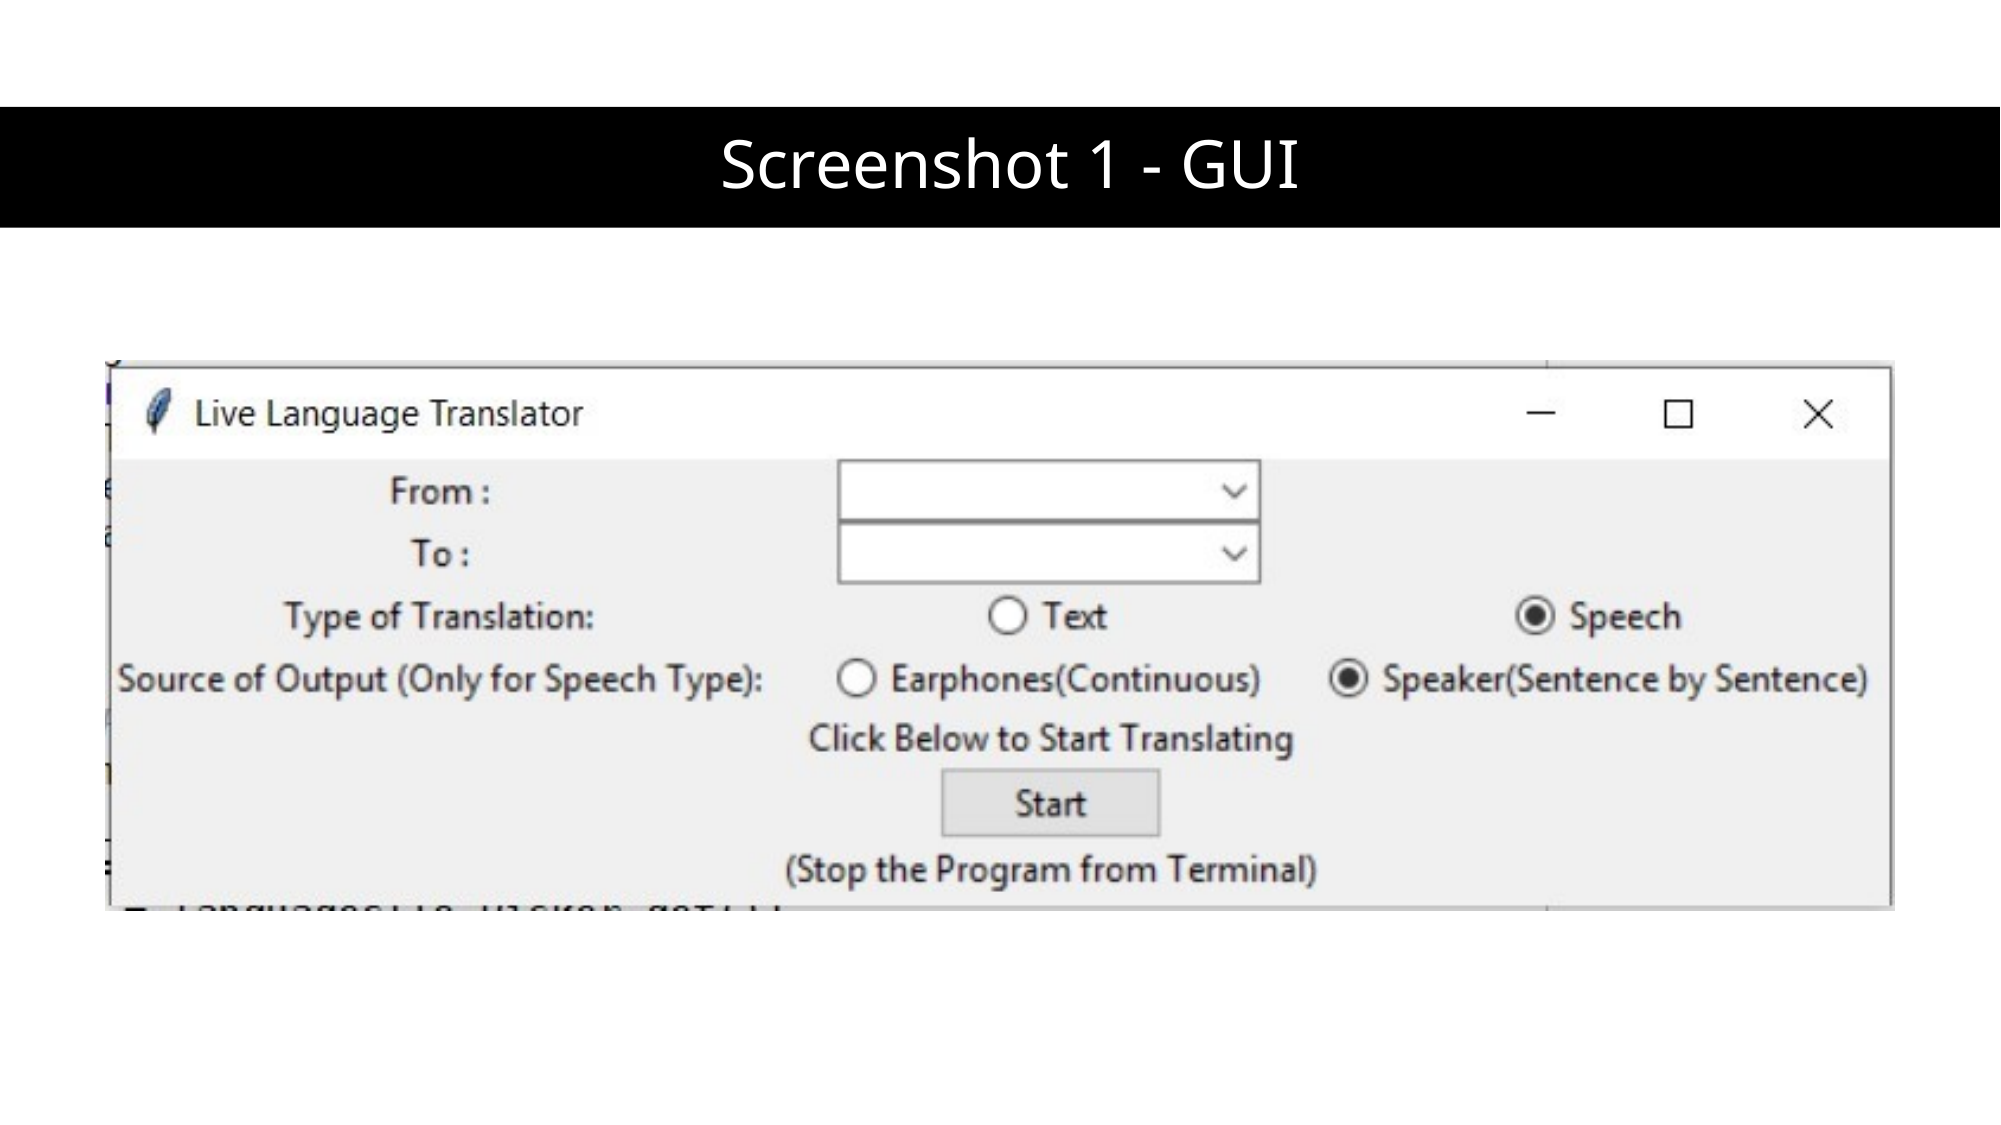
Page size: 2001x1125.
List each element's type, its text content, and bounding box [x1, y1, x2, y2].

text_box [0, 106, 2000, 229]
title Screenshot 1 - GUI [91, 105, 1931, 228]
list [105, 360, 1895, 911]
